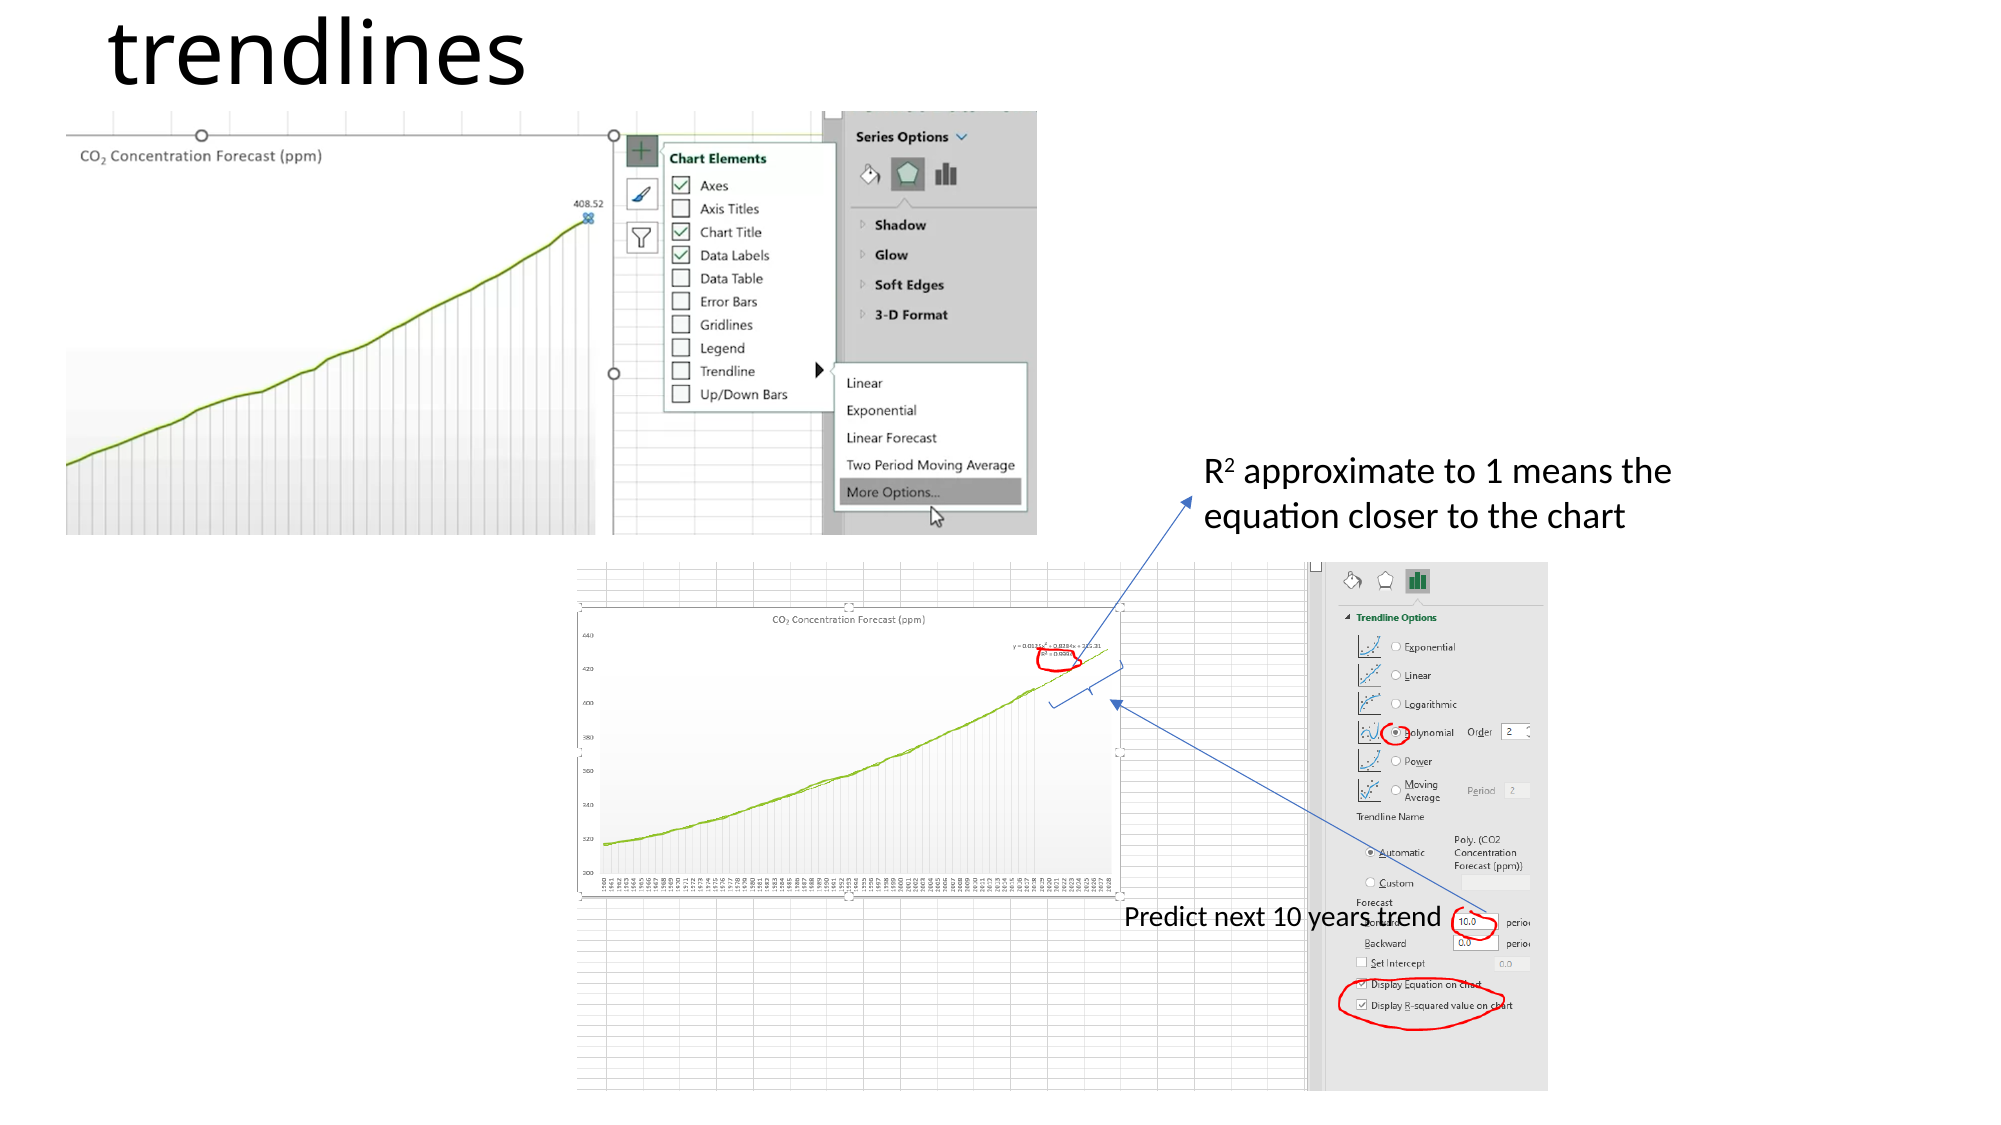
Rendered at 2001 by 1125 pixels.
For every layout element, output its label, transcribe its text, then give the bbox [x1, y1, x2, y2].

title trendlines [92, 0, 1841, 112]
text_box R2 approximate to 1 means the equation closer to the chart [1189, 439, 1784, 544]
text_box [1072, 495, 1193, 667]
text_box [1109, 699, 1487, 913]
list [66, 111, 1037, 535]
picture [577, 562, 1548, 1091]
